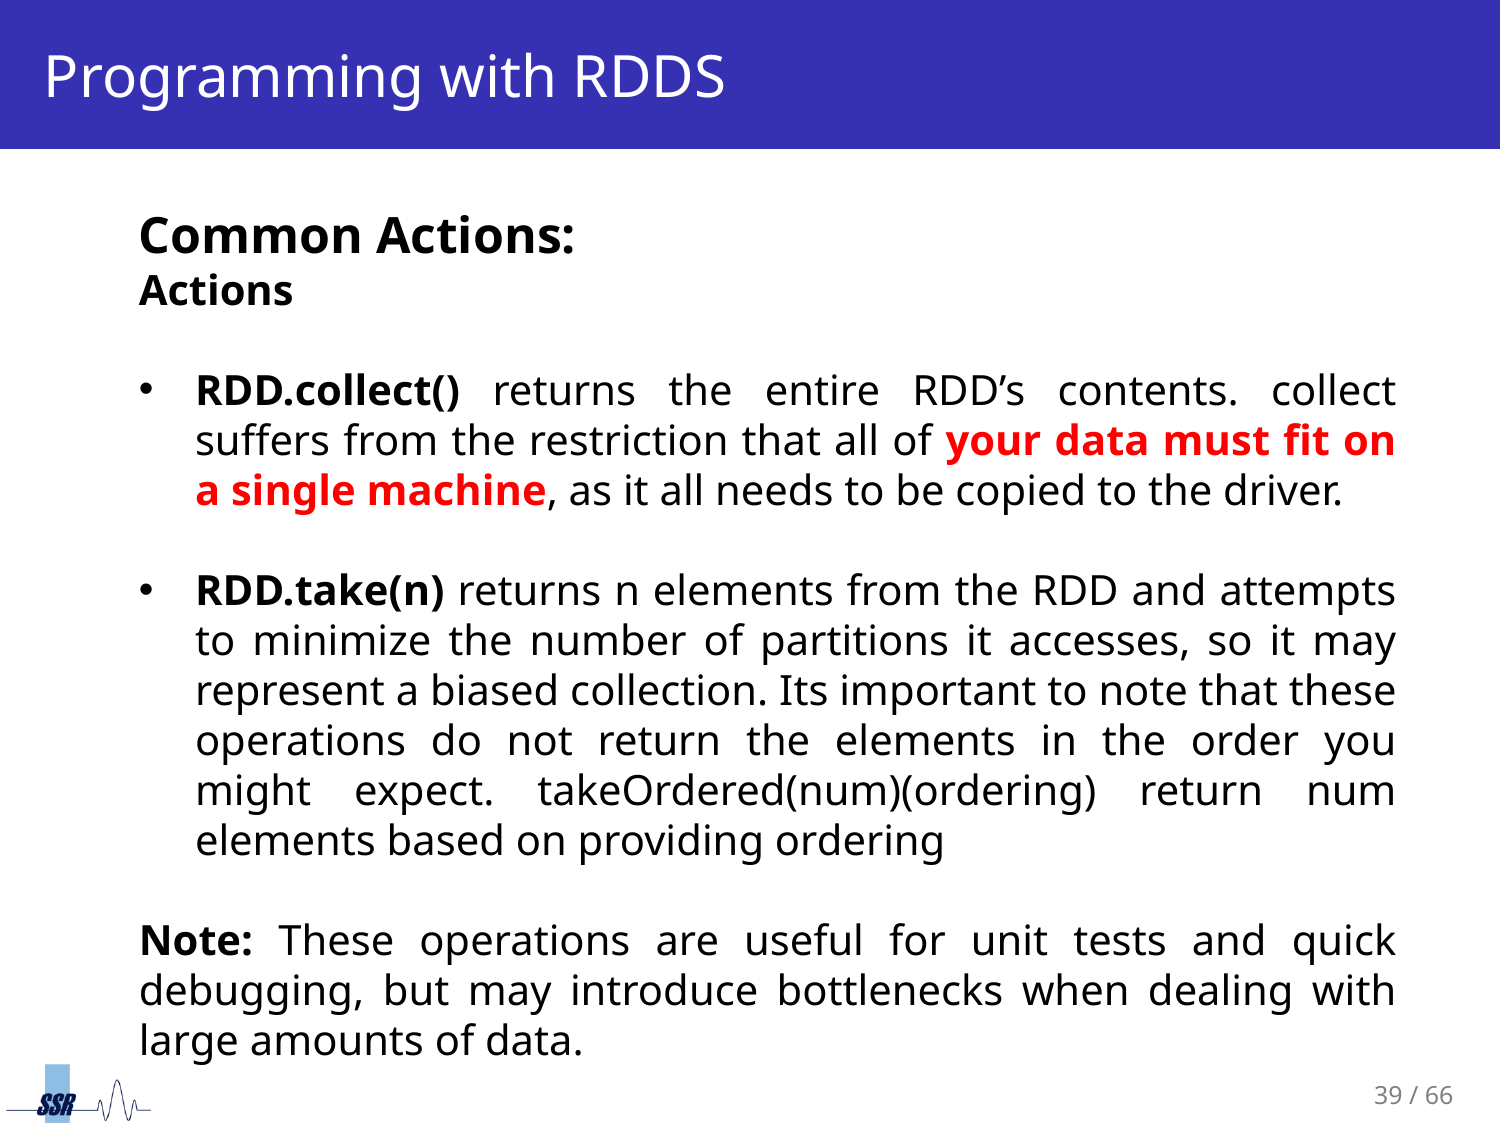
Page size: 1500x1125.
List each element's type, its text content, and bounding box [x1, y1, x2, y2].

text_box Common Actions: Actions RDD.collect() returns the entire RDD’s contents. collect suffers from the restriction that all of your data must fit on a single machine, as it all needs to be copied to the driver. RDD.take(n) returns n elements from the RDD and attempts to minimize the number of partitions it accesses, so it may represent a biased collection. Its important to note that these operations do not return the elements in the order you might expect. takeOrdered(num)(ordering) return num elements based on providing ordering Note: These operations are useful for unit tests and quick debugging, but may introduce bottlenecks when dealing with large amounts of data. [123, 196, 1412, 1072]
title Programming with RDDS [0, 0, 1500, 151]
picture [1, 1062, 151, 1125]
